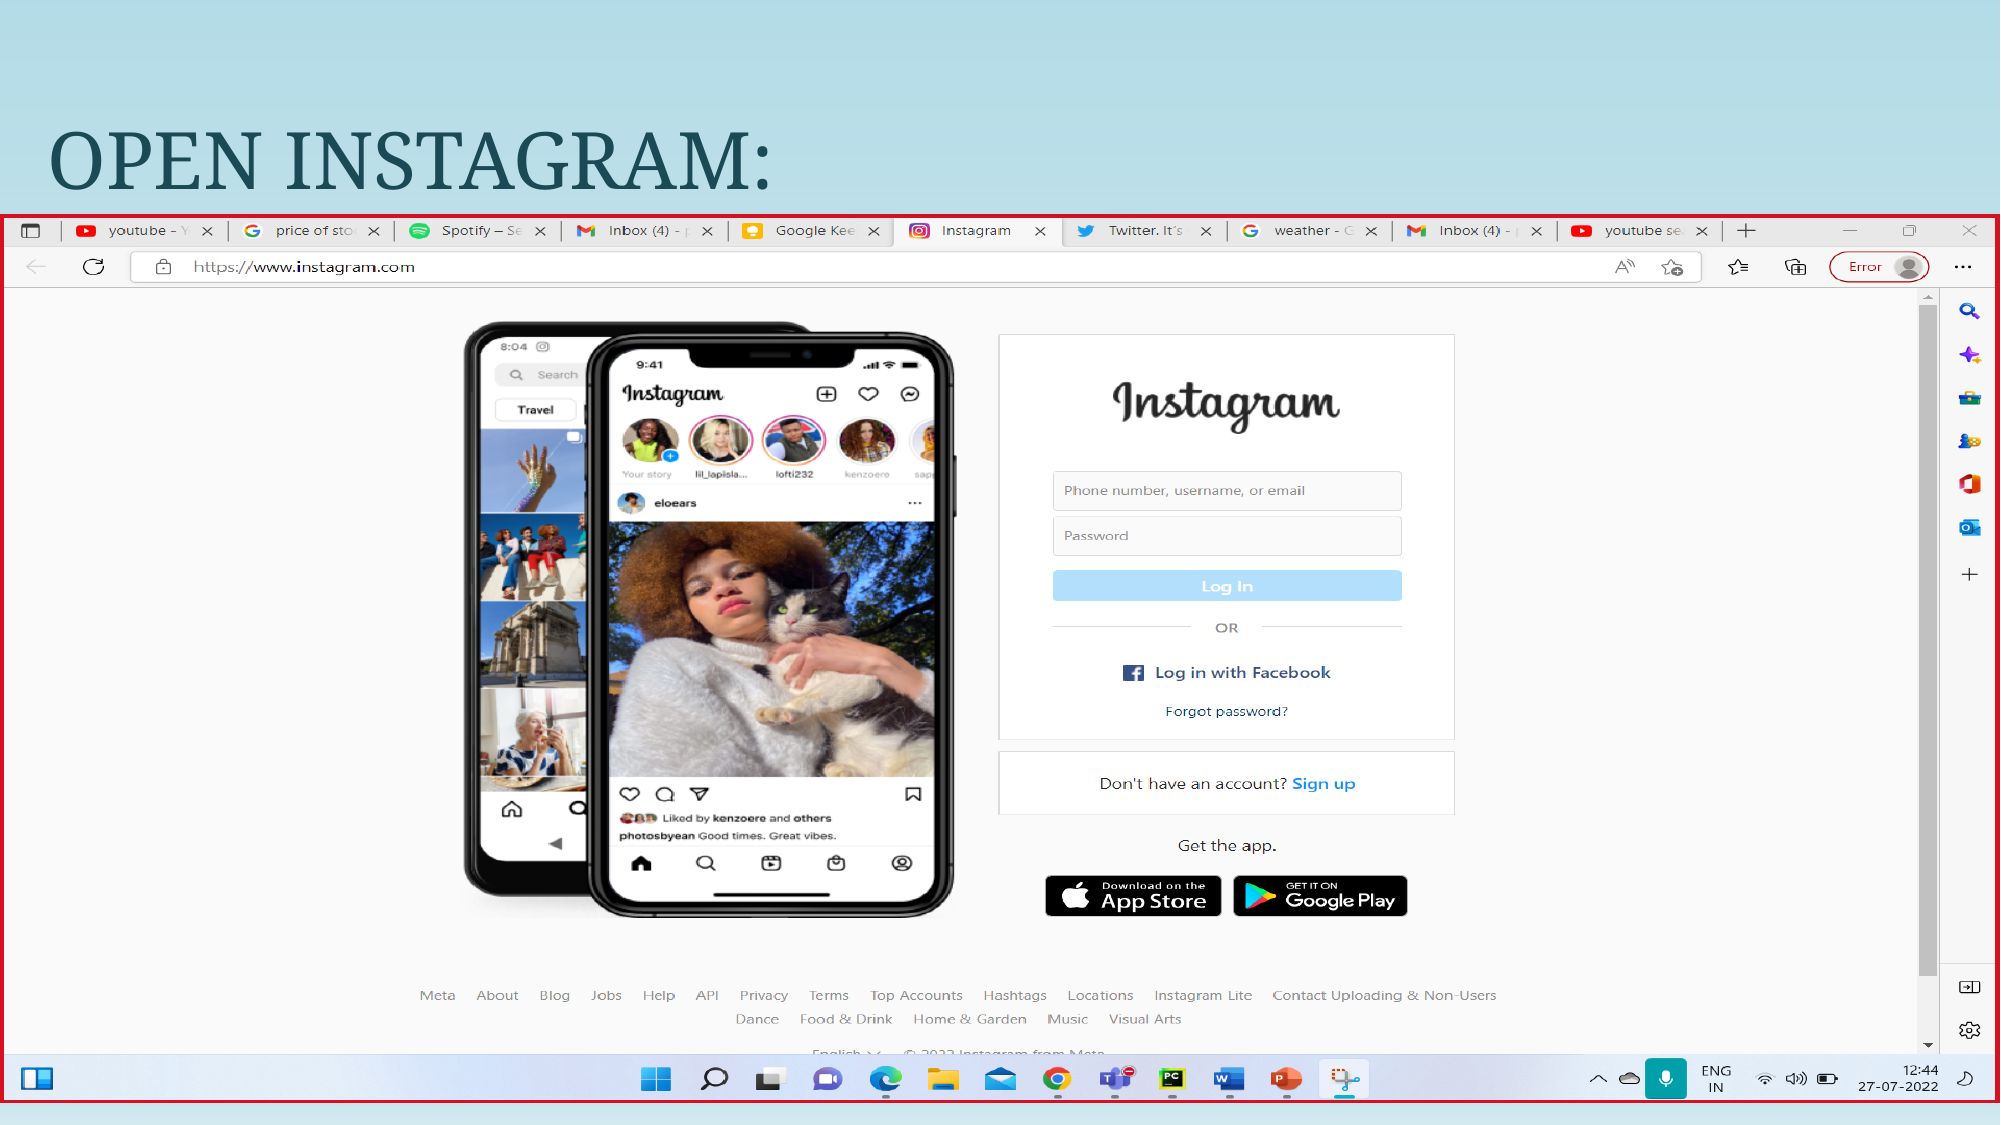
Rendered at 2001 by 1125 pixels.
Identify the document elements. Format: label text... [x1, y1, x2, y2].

title OPEN INSTAGRAM: [32, 35, 1593, 214]
picture [0, 214, 2000, 1104]
